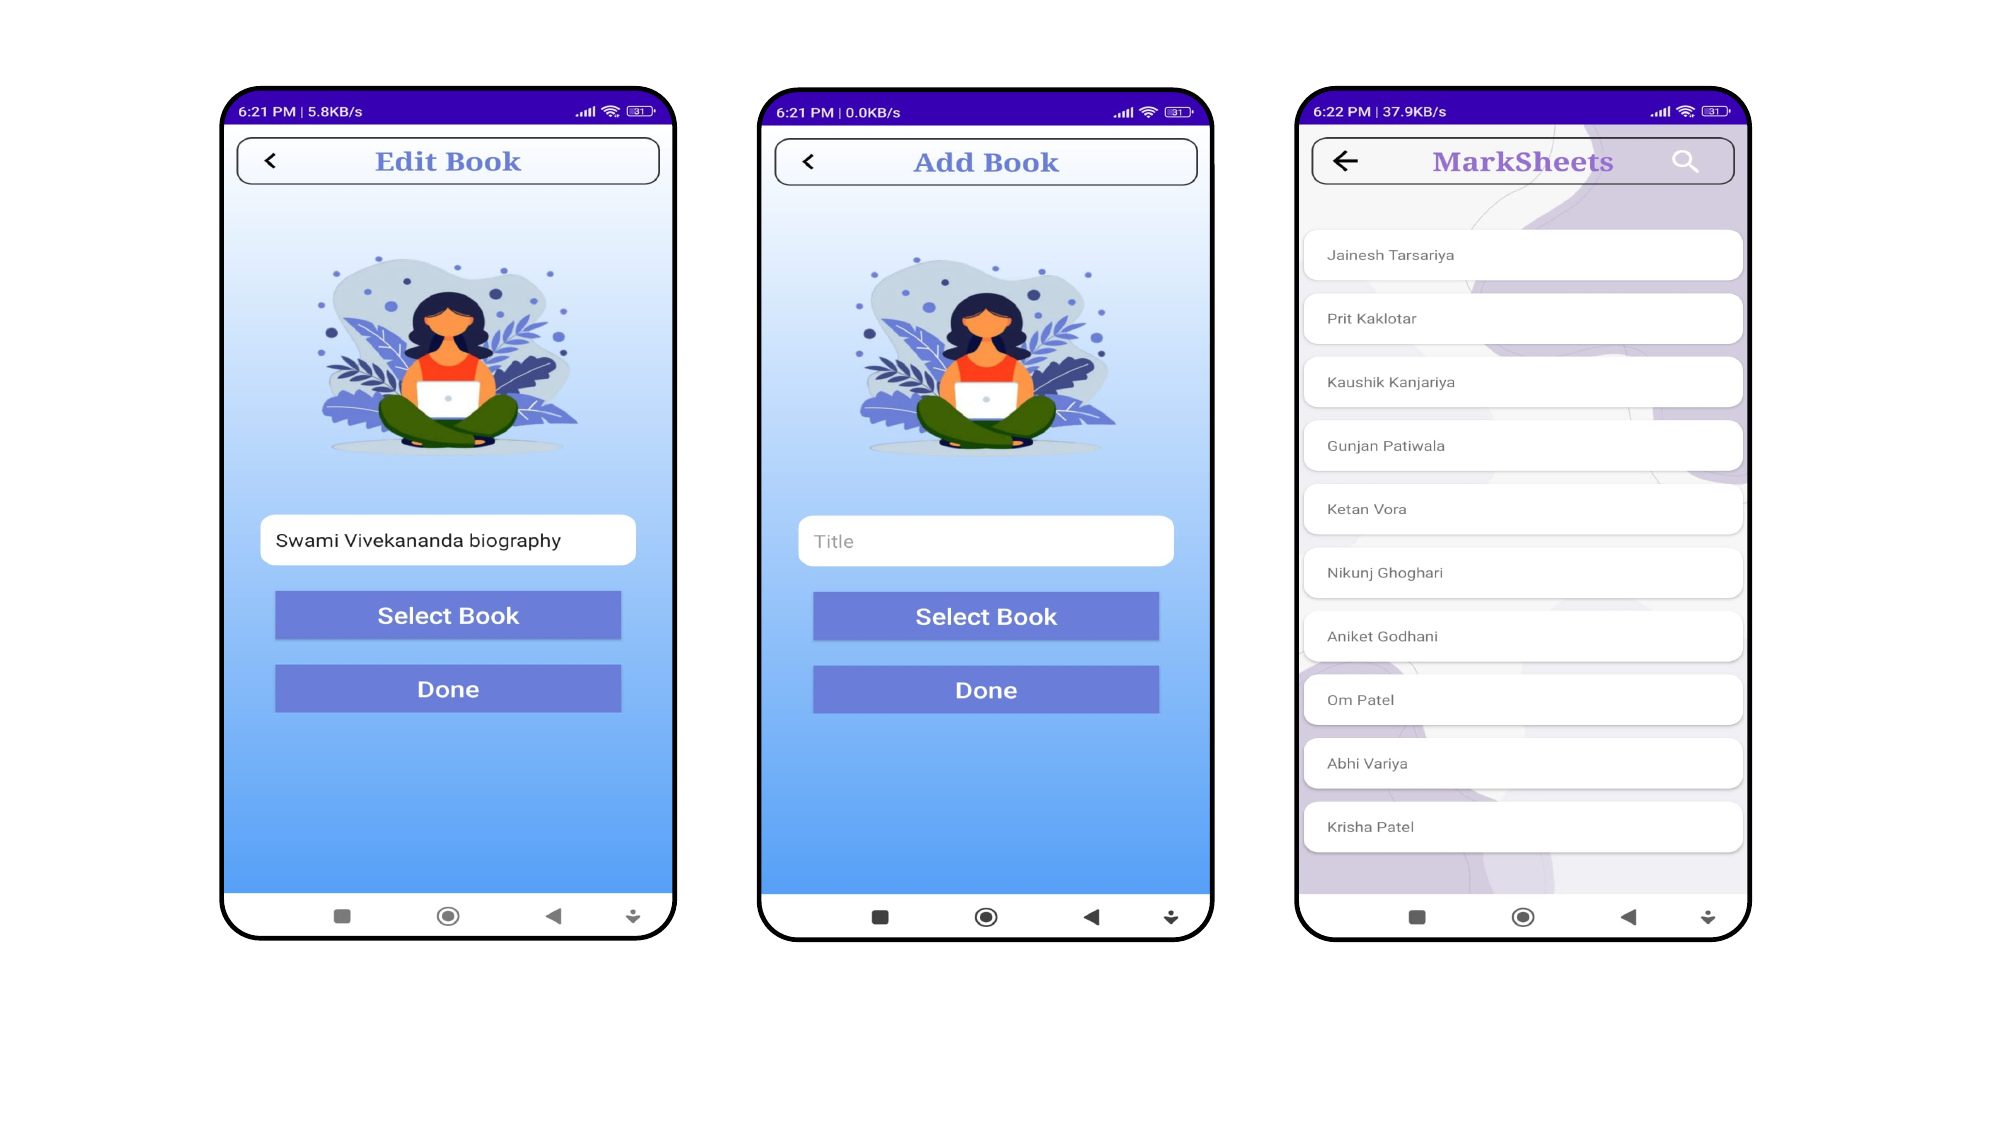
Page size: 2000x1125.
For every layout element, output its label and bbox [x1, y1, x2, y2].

picture [221, 88, 675, 939]
picture [759, 89, 1213, 940]
picture [1296, 88, 1750, 940]
